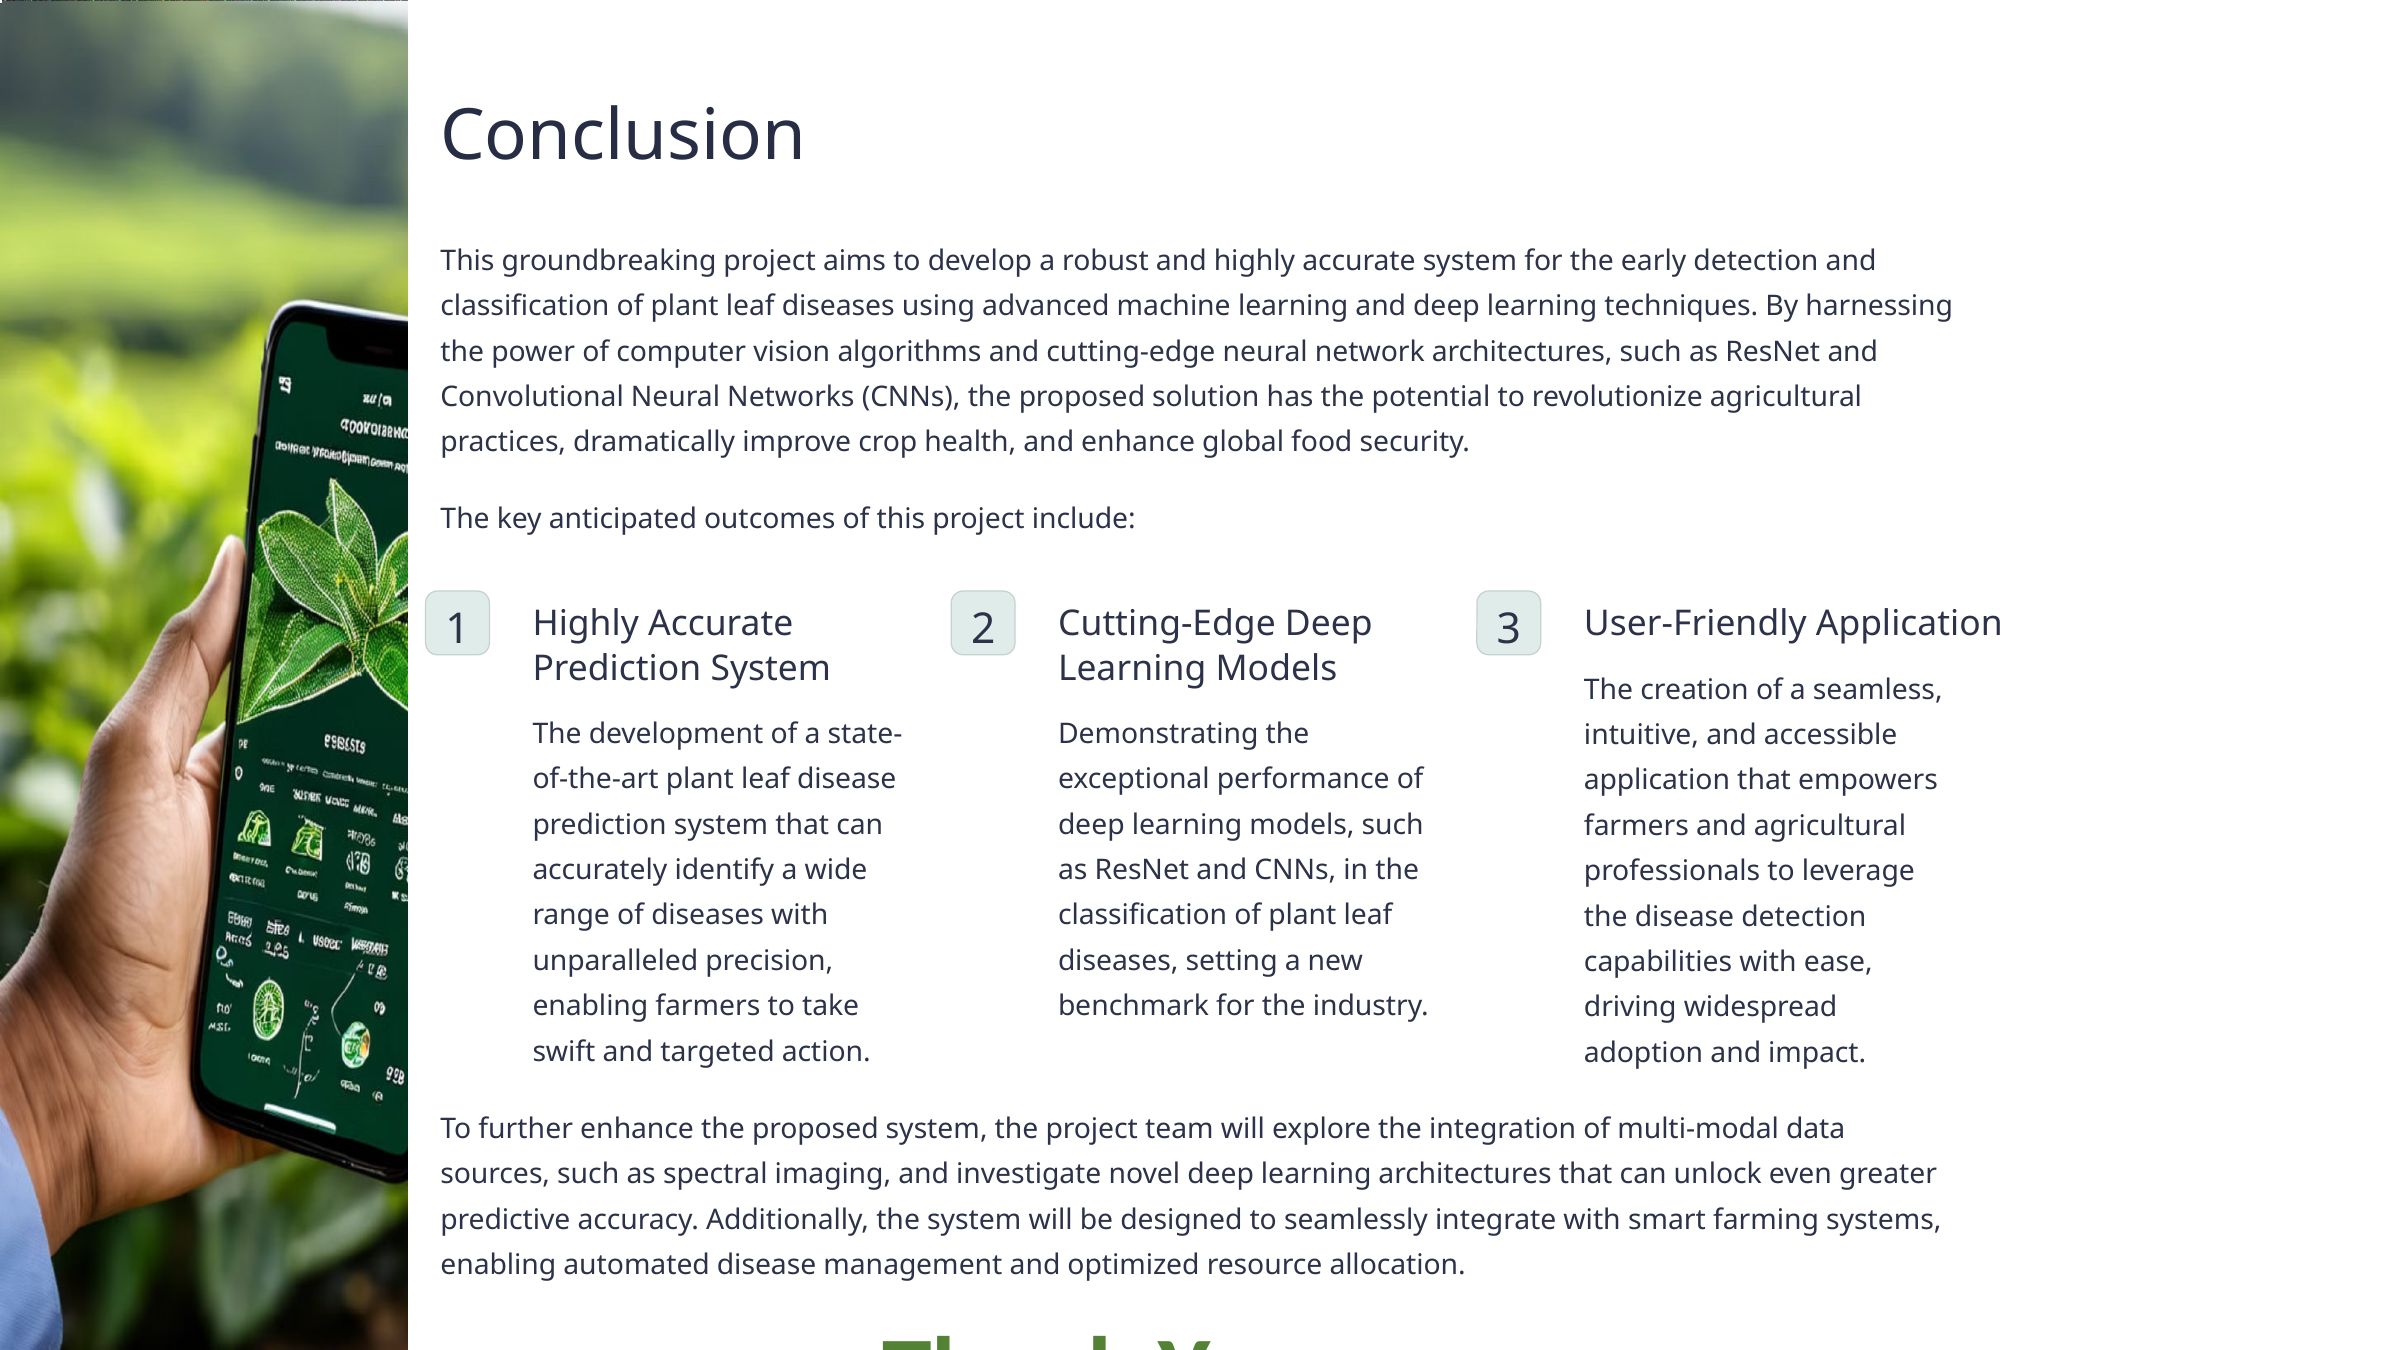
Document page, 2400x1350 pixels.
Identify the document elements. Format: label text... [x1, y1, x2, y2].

text_box The key anticipated outcomes of this project include: [425, 481, 1975, 528]
text_box 3 [1497, 601, 1520, 645]
text_box User-Friendly Application [1569, 591, 1971, 636]
text_box [951, 590, 1016, 655]
text_box Highly Accurate Prediction System [517, 591, 923, 680]
text_box Cutting-Edge Deep Learning Models [1043, 591, 1449, 680]
text_box Demonstrating the exceptional performance of deep learning models, such as ResNet and CNNs, in the classification of plant leaf diseases, setting a new benchmark for the industry. [1043, 696, 1449, 1015]
text_box [425, 590, 490, 655]
text_box To further enhance the proposed system, the project team will explore the integration of multi-modal data sources, such as spectral imaging, and investigate novel deep learning architectures that can unlock even greater predictive accuracy. Additionally, the system will be designed to seamlessly integrate with smart farming systems, enabling automated disease management and optimized resource allocation. [425, 1091, 1975, 1273]
text_box [408, 0, 2400, 1350]
text_box This groundbreaking project aims to develop a robust and highly accurate system for the early detection and classification of plant leaf diseases using advanced machine learning and deep learning techniques. By harnessing the power of computer vision algorithms and cutting-edge neural network architectures, such as ResNet and Convolutional Neural Networks (CNNs), the proposed solution has the potential to revolutionize agricultural practices, dramatically improve crop health, and enhance global food security. [425, 223, 1975, 450]
text_box The creation of a seamless, intuitive, and accessible application that empowers farmers and agricultural professionals to leverage the disease detection capabilities with ease, driving widespread adoption and impact. [1569, 652, 1975, 1016]
picture [0, 0, 408, 1350]
text_box Conclusion [425, 77, 1135, 167]
text_box The development of a state-of-the-art plant leaf disease prediction system that can accurately identify a wide range of diseases with unparalleled precision, enabling farmers to take swift and targeted action. [517, 696, 923, 1060]
text_box 1 [451, 601, 464, 645]
text_box 2 [972, 601, 994, 645]
text_box [1476, 590, 1541, 655]
